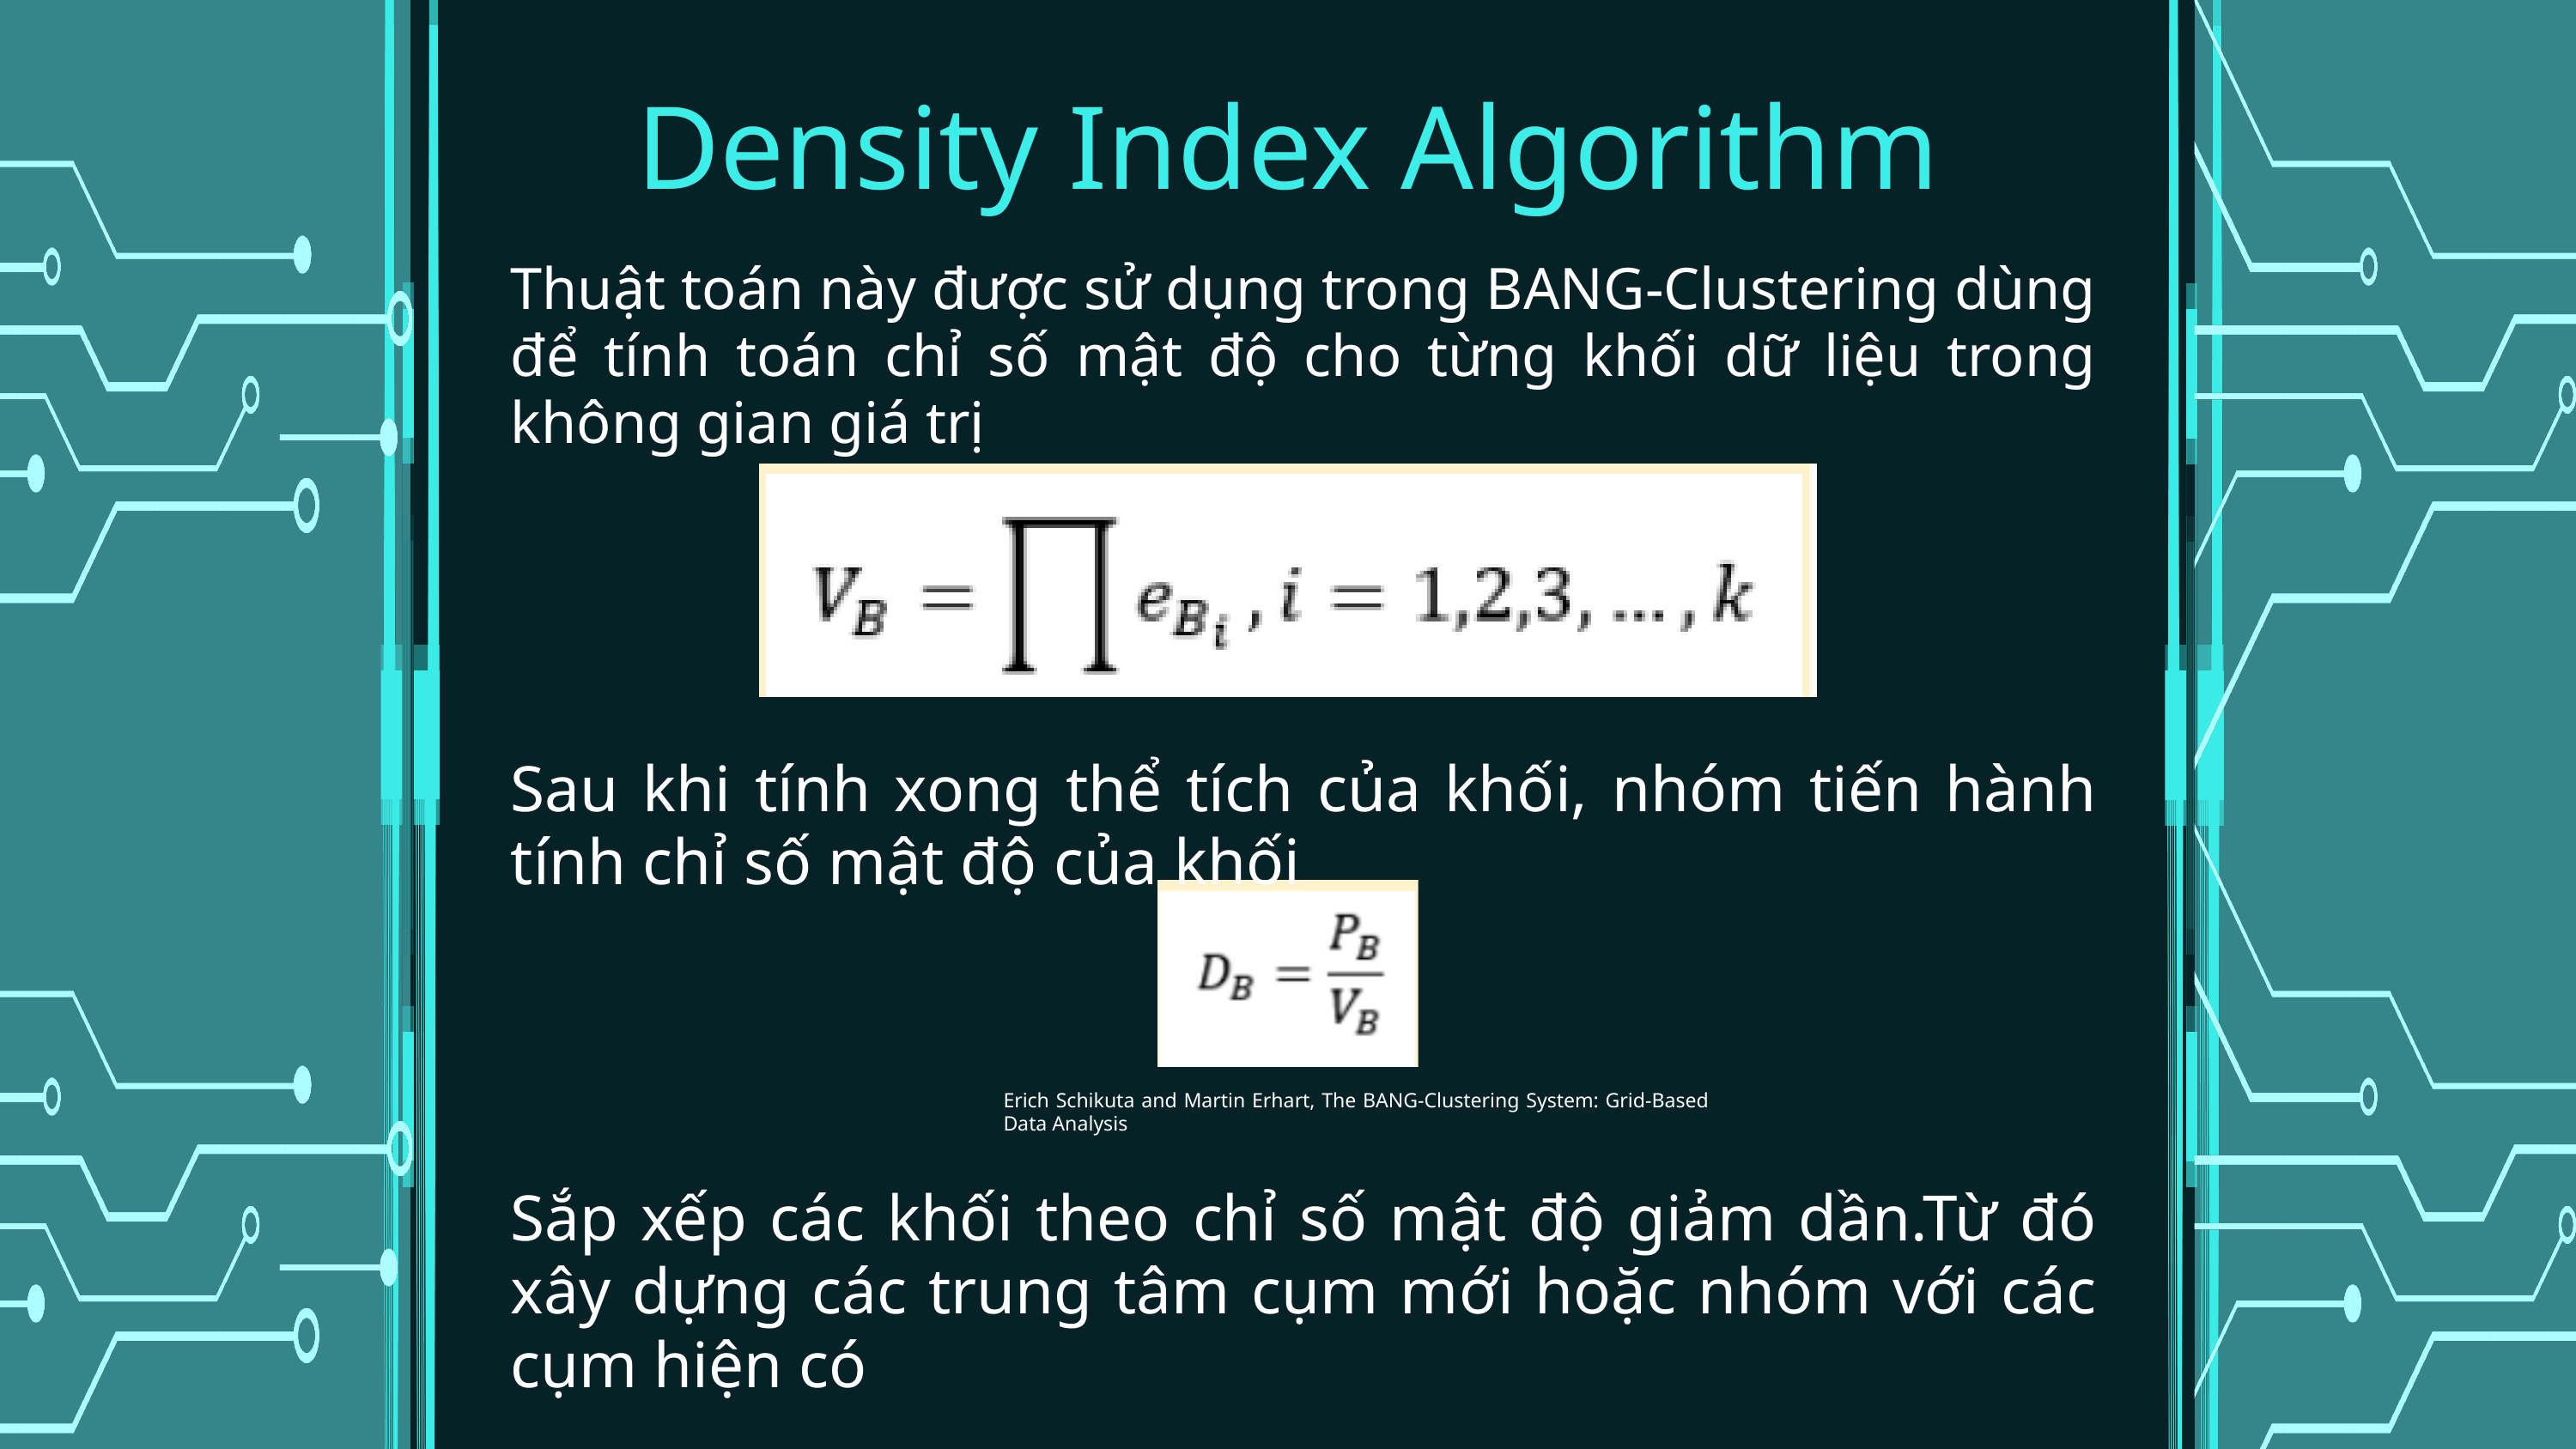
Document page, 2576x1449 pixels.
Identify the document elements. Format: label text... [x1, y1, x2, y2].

text_box Density Index Algorithm [477, 77, 2099, 212]
text_box [2165, 0, 2190, 1449]
text_box [417, 0, 440, 1449]
text_box Erich Schikuta and Martin Erhart, The BANG-Clustering System: Grid-Based Data Analysis [1003, 1088, 1709, 1135]
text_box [2194, 0, 2576, 1449]
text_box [0, 0, 411, 1449]
text_box [759, 464, 1817, 697]
text_box Sau khi tính xong thể tích của khối, nhóm tiến hành tính chỉ số mật độ của khối [510, 750, 2099, 898]
text_box [1157, 898, 1419, 1067]
text_box Thuật toán này được sử dụng trong BANG-Clustering dùng để tính toán chỉ số mật độ cho từng khối dữ liệu trong không gian giá trị [510, 253, 2099, 455]
text_box Sắp xếp các khối theo chỉ số mật độ giảm dần.Từ đó xây dựng các trung tâm cụm mới hoặc nhóm với các cụm hiện có [510, 1179, 2099, 1400]
